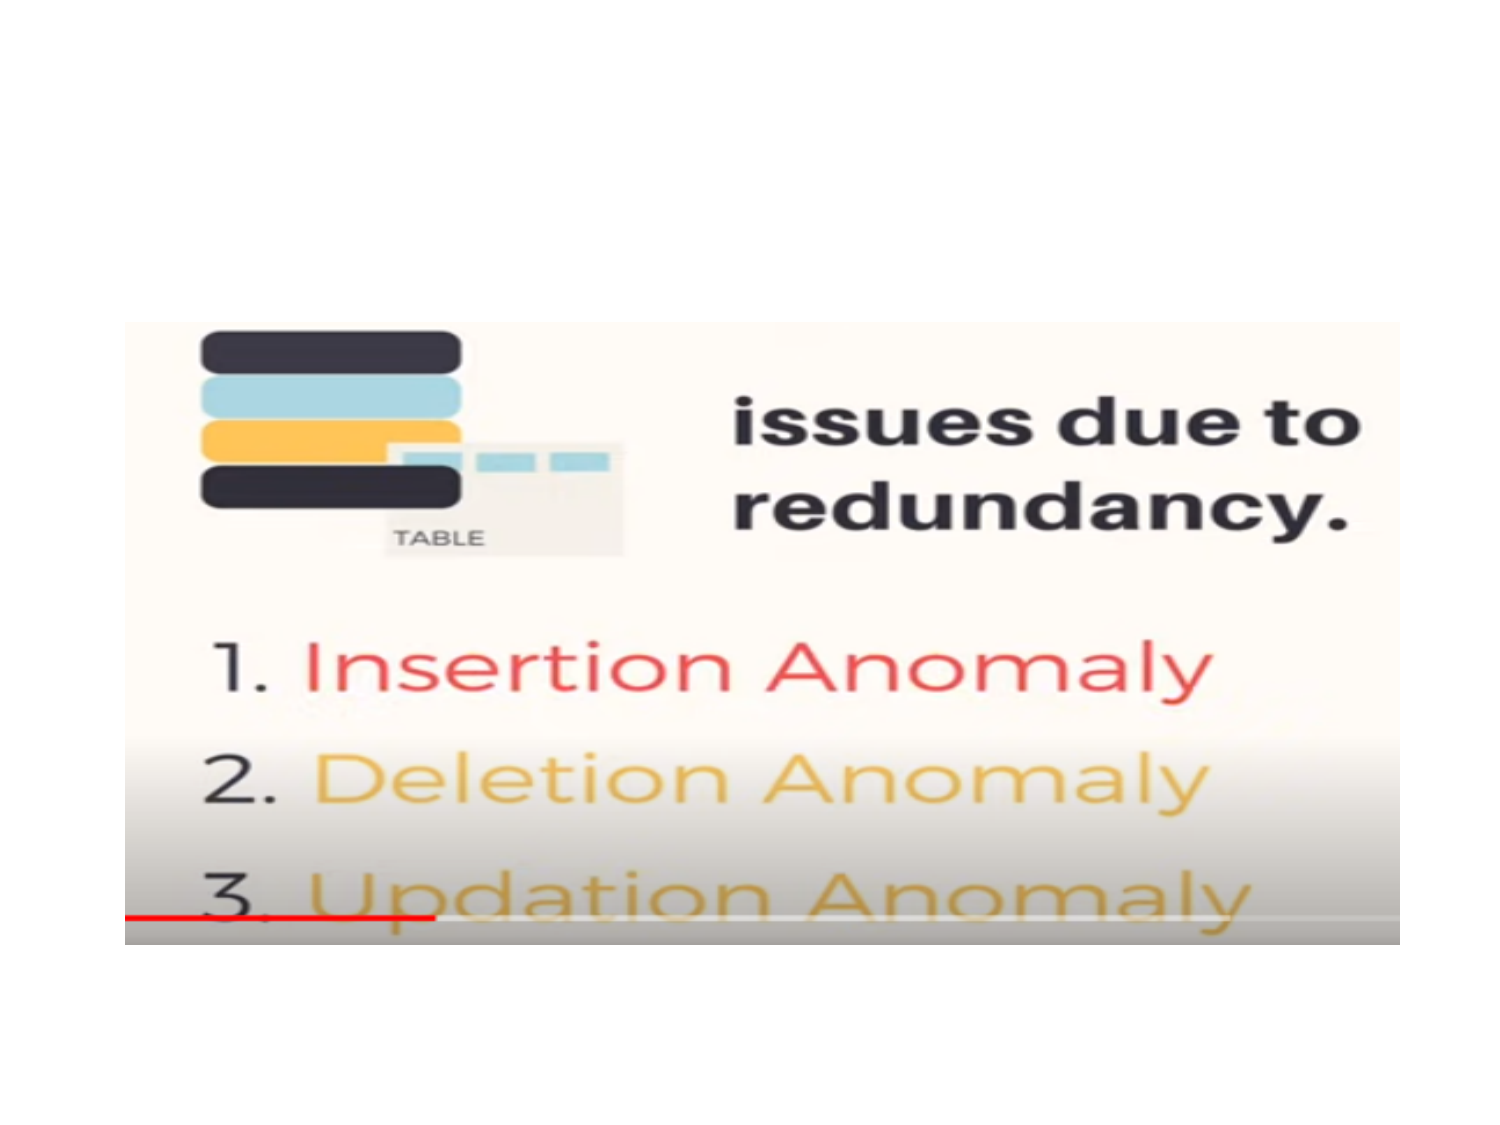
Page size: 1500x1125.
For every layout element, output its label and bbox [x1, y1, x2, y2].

list [124, 322, 1401, 945]
